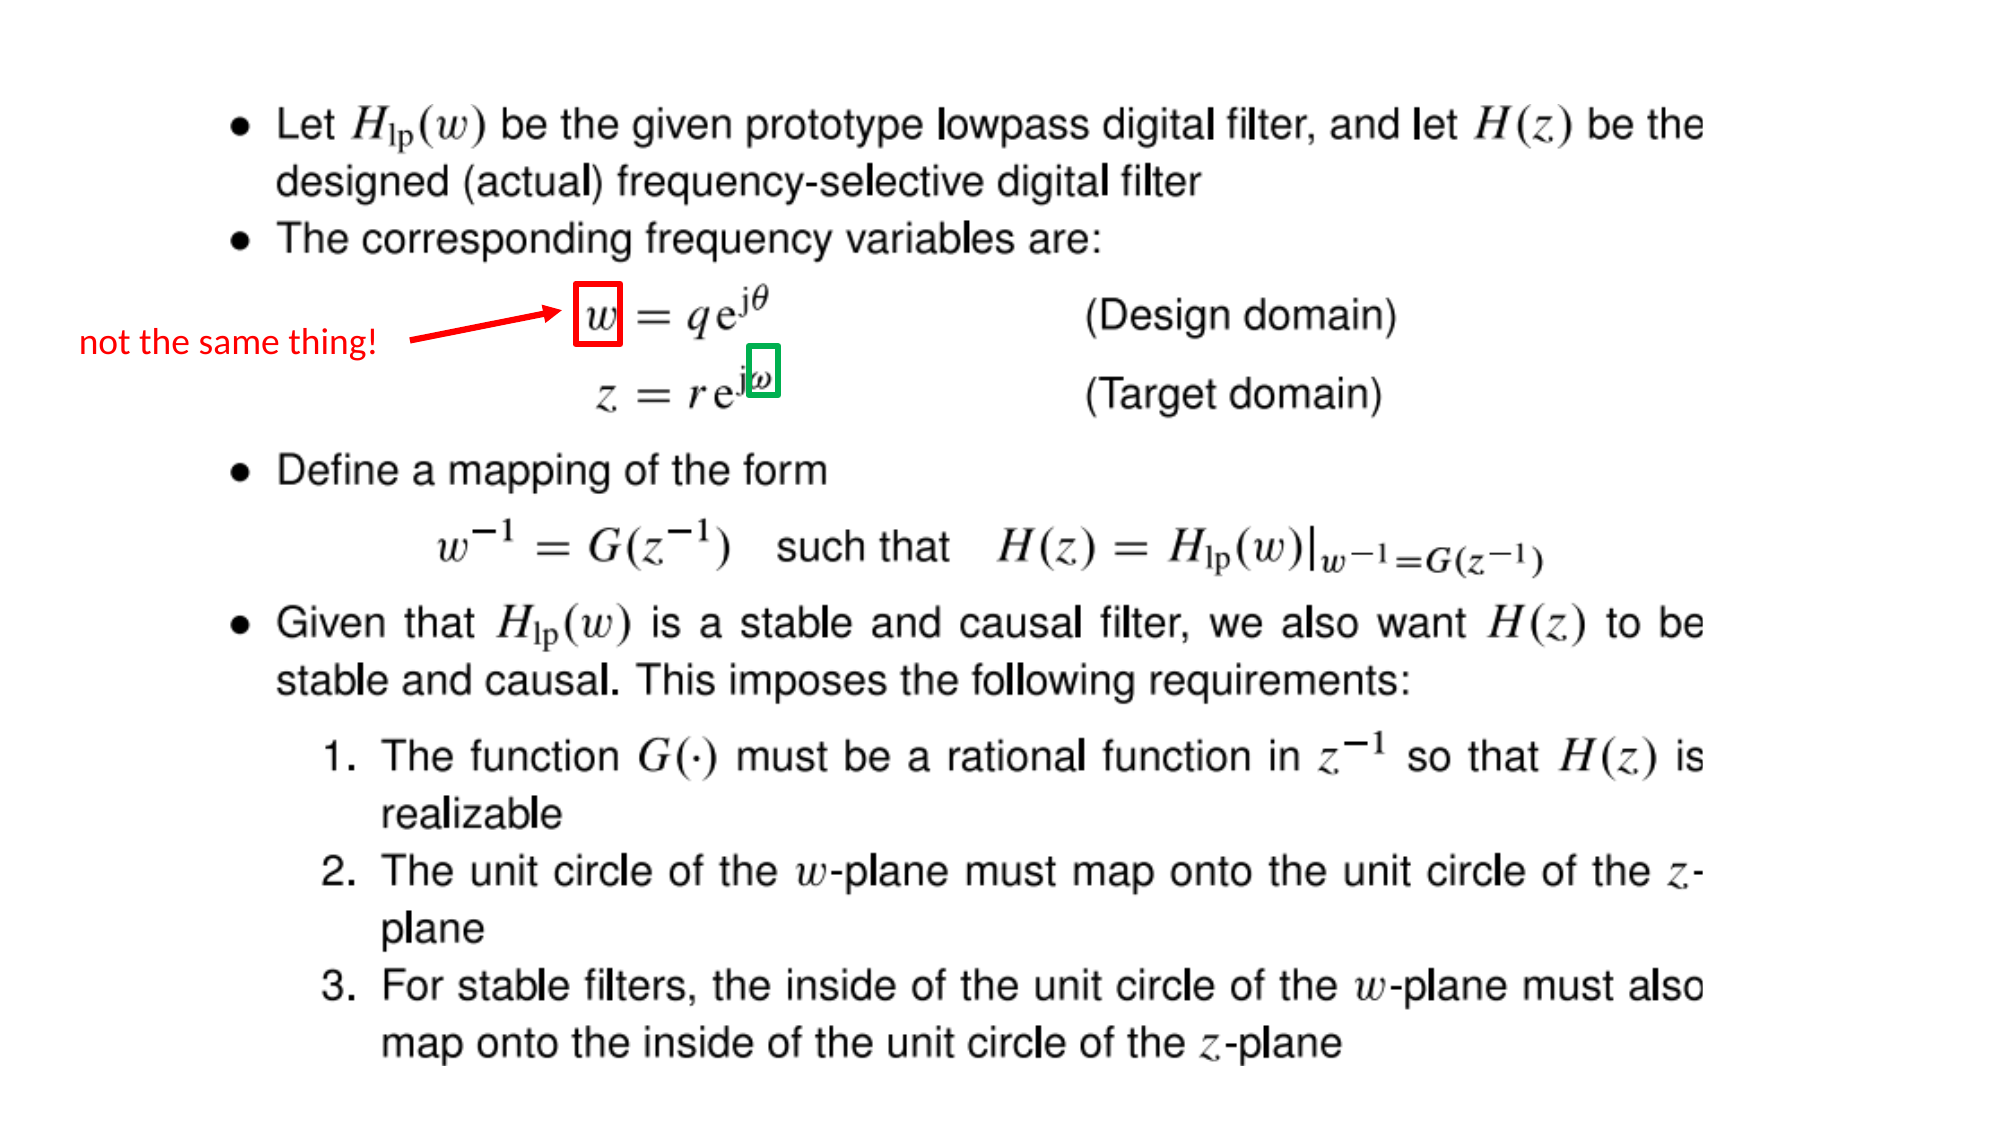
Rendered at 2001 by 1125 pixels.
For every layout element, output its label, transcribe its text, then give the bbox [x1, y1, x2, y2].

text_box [409, 310, 562, 341]
text_box not the same thing! [64, 310, 229, 370]
picture [229, 104, 1703, 1066]
